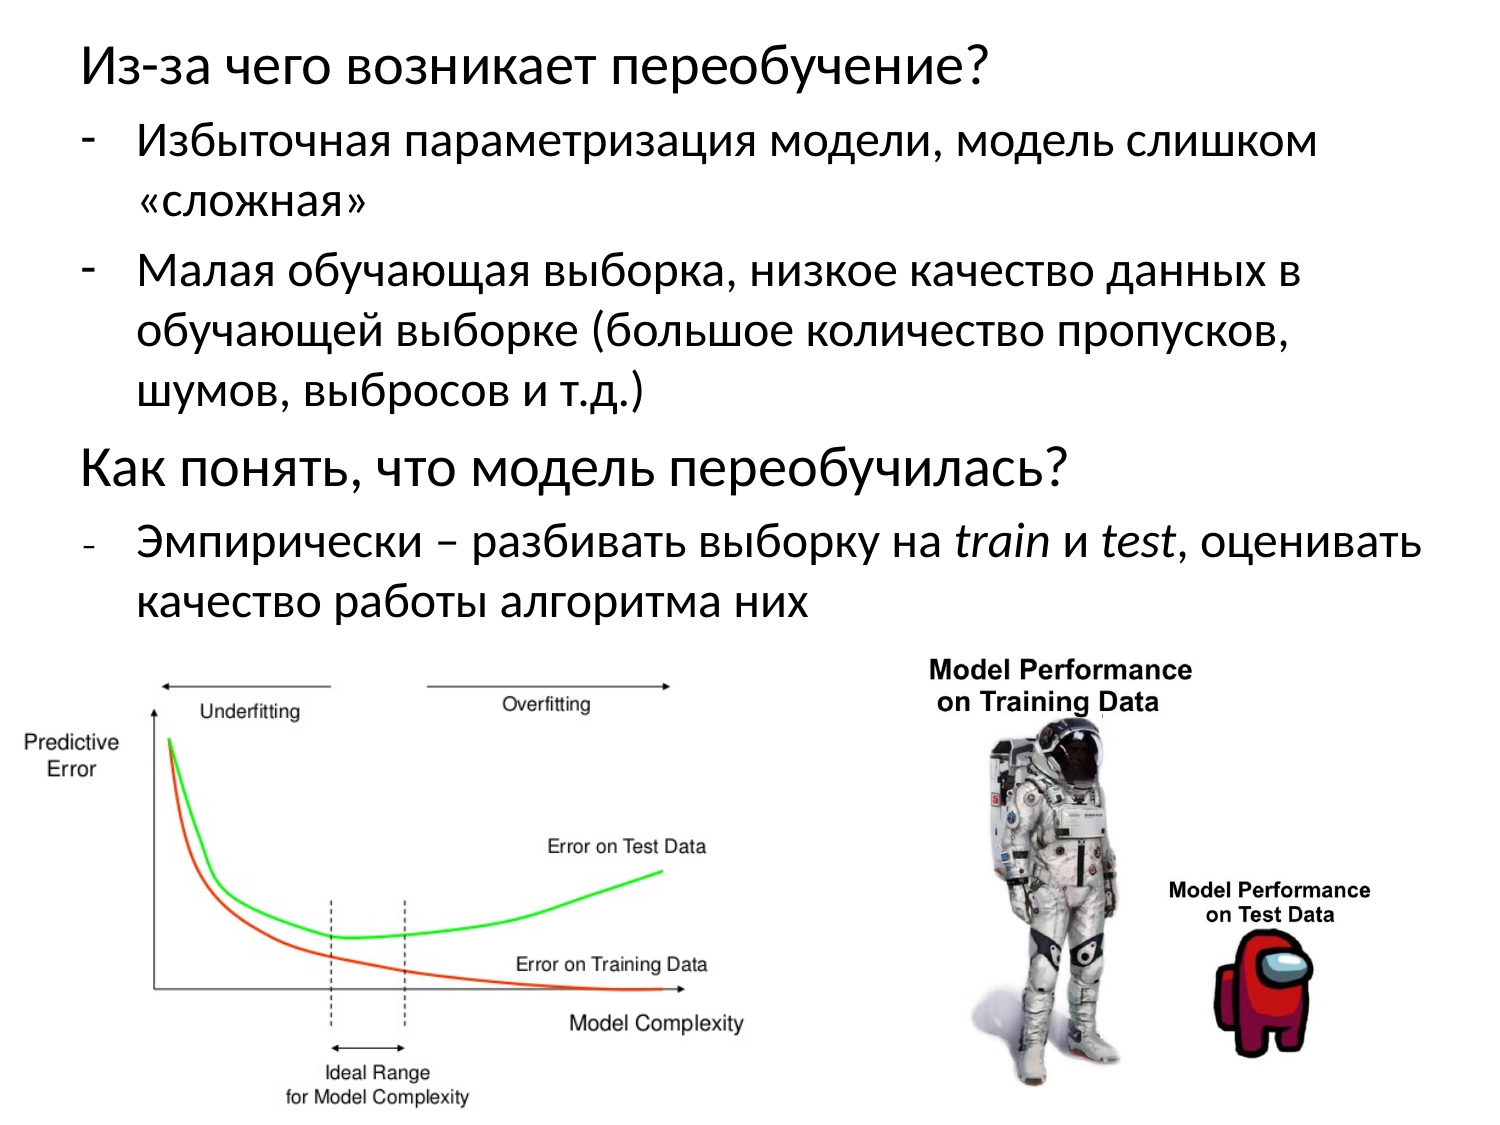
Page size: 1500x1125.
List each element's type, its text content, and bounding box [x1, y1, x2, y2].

picture [926, 656, 1377, 1088]
picture [21, 656, 754, 1118]
list Из-за чего возникает переобучение? Избыточная параметризация модели, модель слишком «сложная» Малая обучающая выборка, низкое качество данных в обучающей выборке (большое количество пропусков, шумов, выбросов и т.д.) Как понять, что модель переобучилась? Эмпирически – разбивать выборку на train и test, оценивать качество работы алгоритма них [64, 19, 1449, 657]
